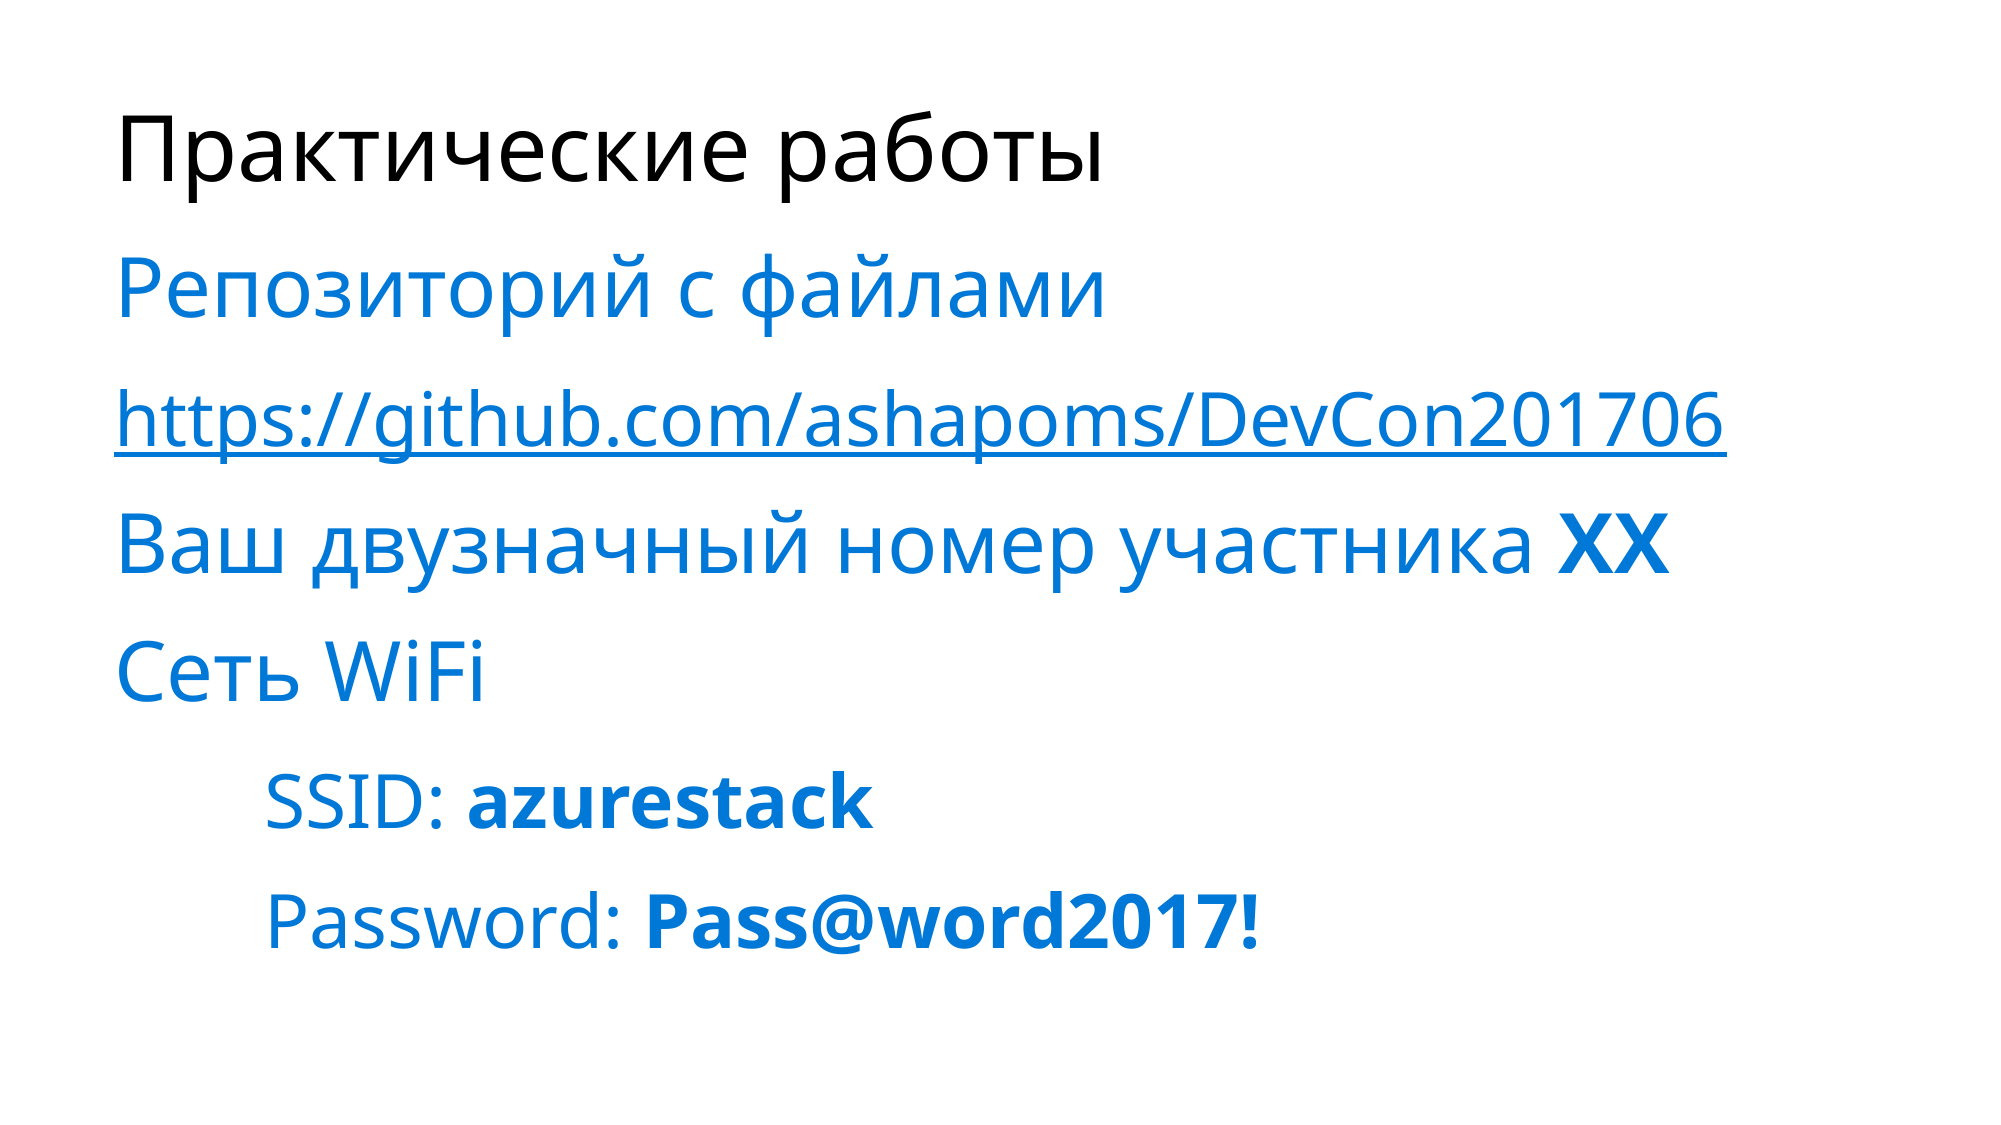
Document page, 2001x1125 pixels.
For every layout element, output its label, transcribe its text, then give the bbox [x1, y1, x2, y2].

list Репозиторий с файлами https://github.com/ashapoms/DevCon201706 Ваш двузначный номер участника XX Сеть WiFi SSID: azurestack Password: Pass@word2017! [114, 237, 1840, 952]
title Практические работы [114, 59, 1863, 209]
